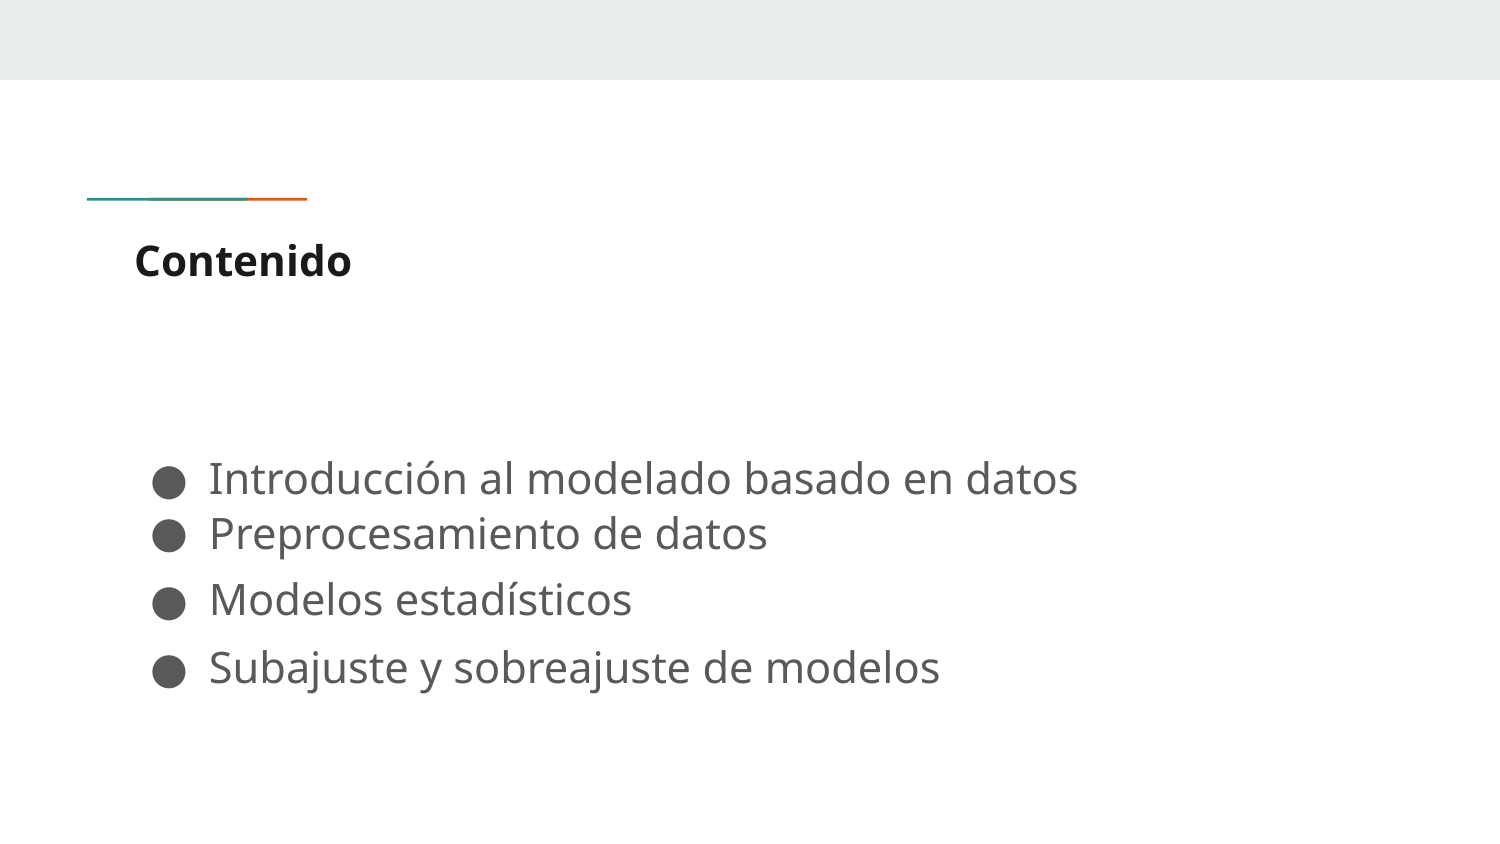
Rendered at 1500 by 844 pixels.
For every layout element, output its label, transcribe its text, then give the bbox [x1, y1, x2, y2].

title Contenido [119, 216, 1381, 305]
list Introducción al modelado basado en datos Preprocesamiento de datos Modelos estadísticos Subajuste y sobreajuste de modelos [119, 341, 1381, 712]
